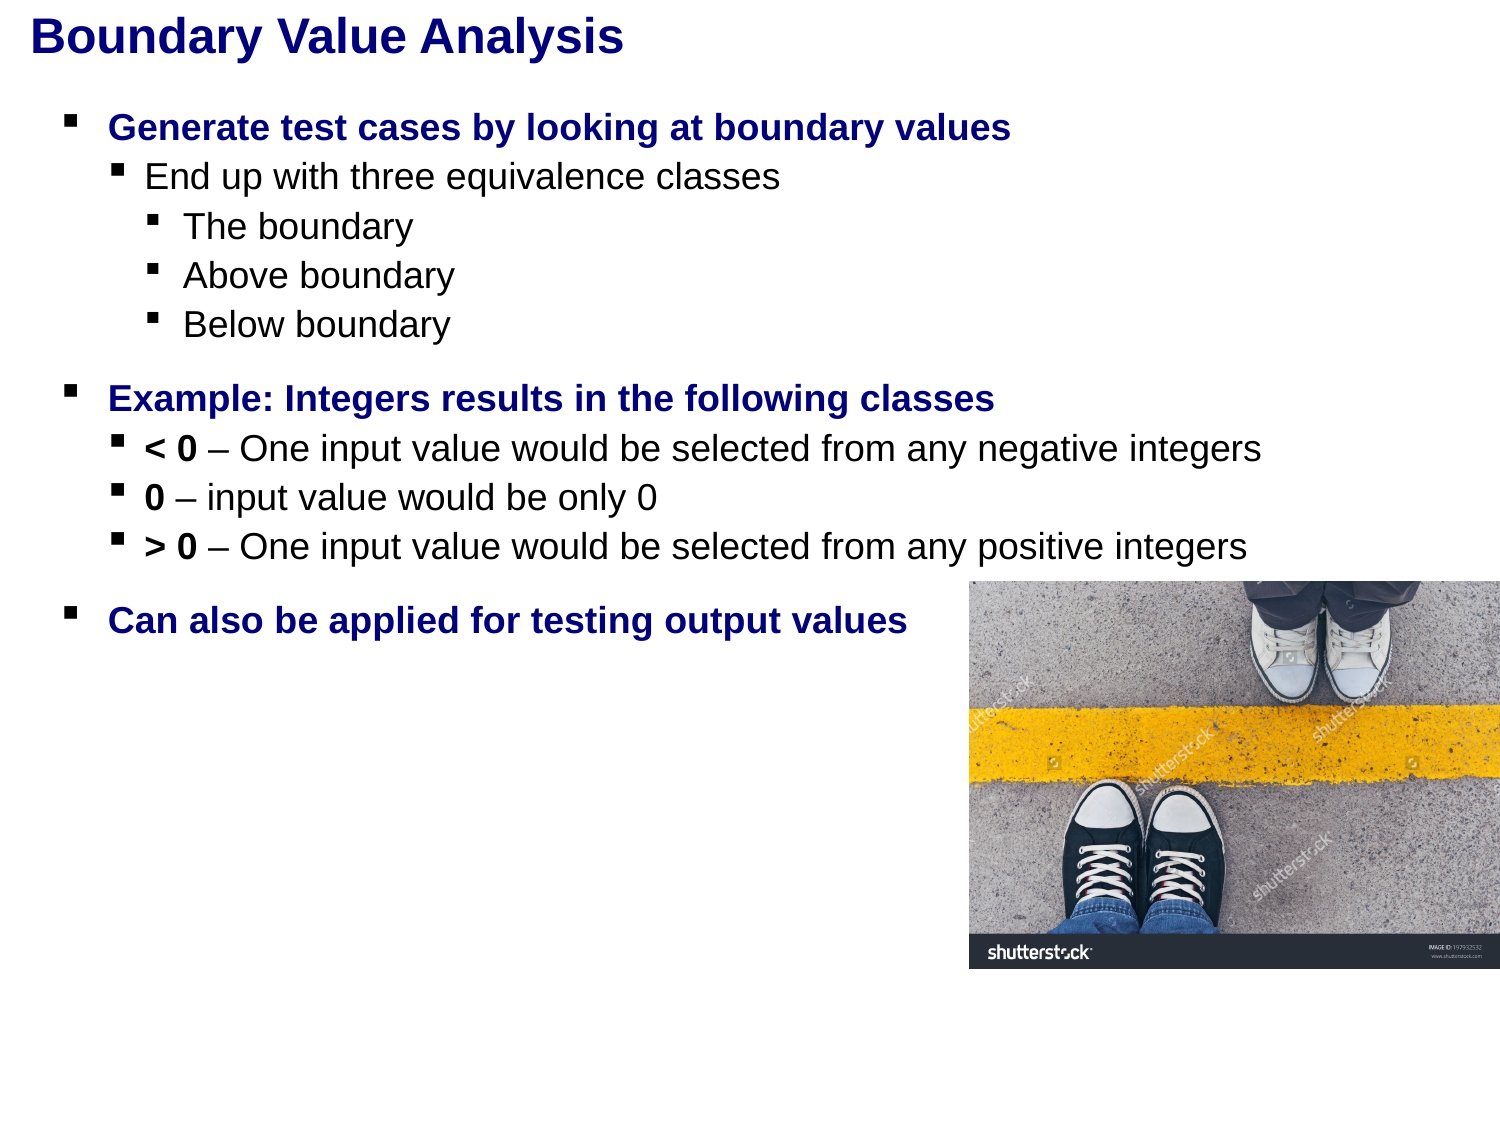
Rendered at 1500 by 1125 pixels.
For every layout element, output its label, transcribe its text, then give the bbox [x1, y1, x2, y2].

list Generate test cases by looking at boundary values End up with three equivalence classes The boundary Above boundary Below boundary Example: Integers results in the following classes < 0 – One input value would be selected from any negative integers 0 – input value would be only 0 > 0 – One input value would be selected from any positive integers Can also be applied for testing output values [45, 95, 1457, 654]
picture [969, 580, 1500, 969]
title Boundary Value Analysis [0, 0, 1500, 67]
